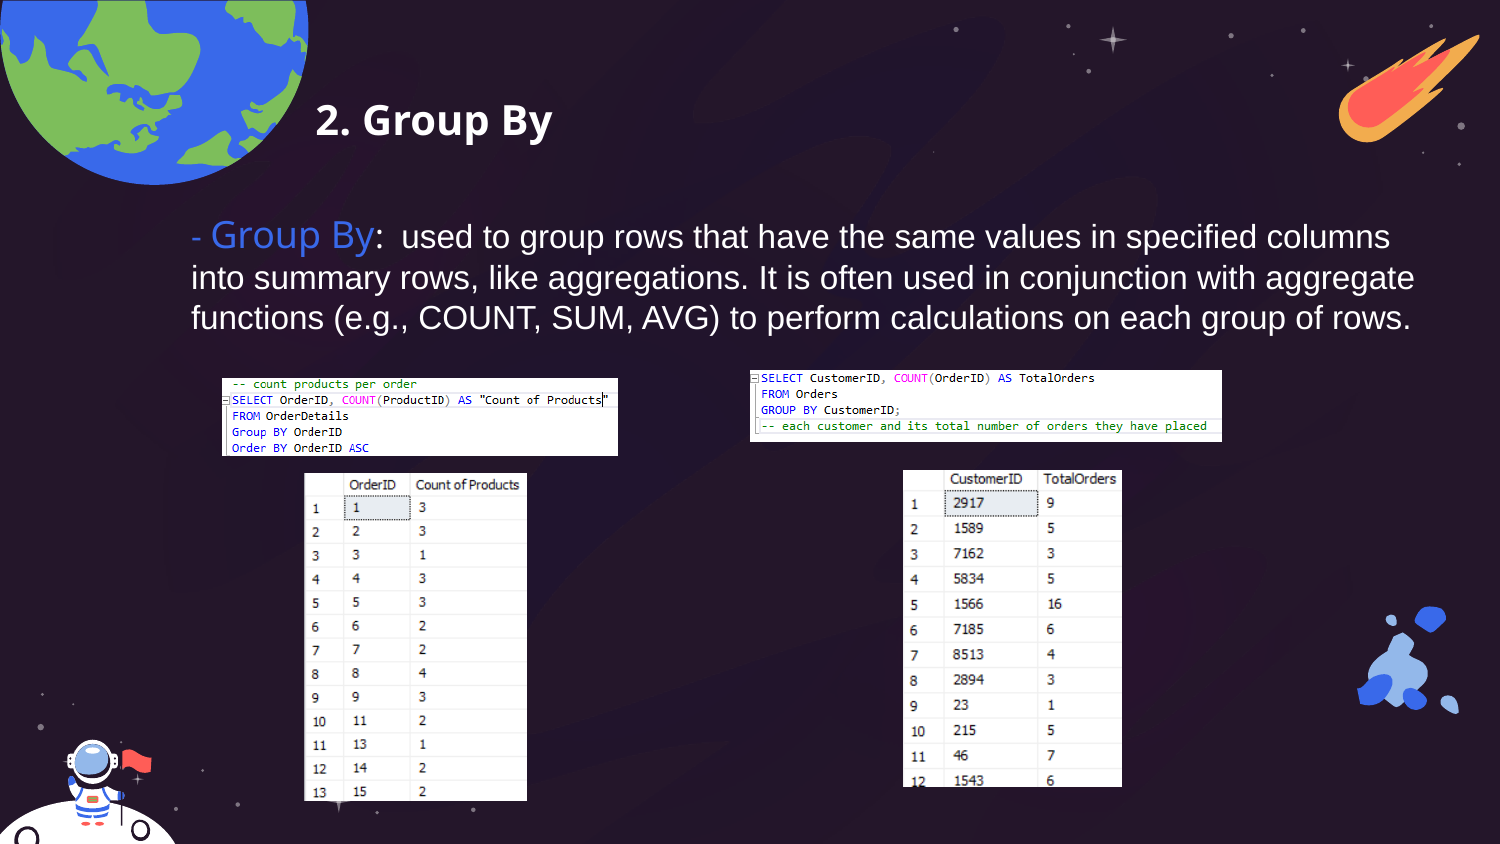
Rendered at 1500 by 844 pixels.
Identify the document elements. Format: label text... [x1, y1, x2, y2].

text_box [1334, 34, 1482, 143]
title 2. Group By [313, 78, 1500, 188]
picture [902, 469, 1122, 787]
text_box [0, 739, 177, 844]
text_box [0, 0, 310, 185]
picture [304, 473, 528, 802]
picture [222, 378, 619, 457]
picture [749, 370, 1222, 442]
text_box - Group By: used to group rows that have the same values in specified columns into summary rows, like aggregations. It is often used in conjunction with aggregate functions (e.g., COUNT, SUM, AVG) to perform calculations on each group of rows. [176, 203, 1443, 384]
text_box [1356, 606, 1460, 715]
